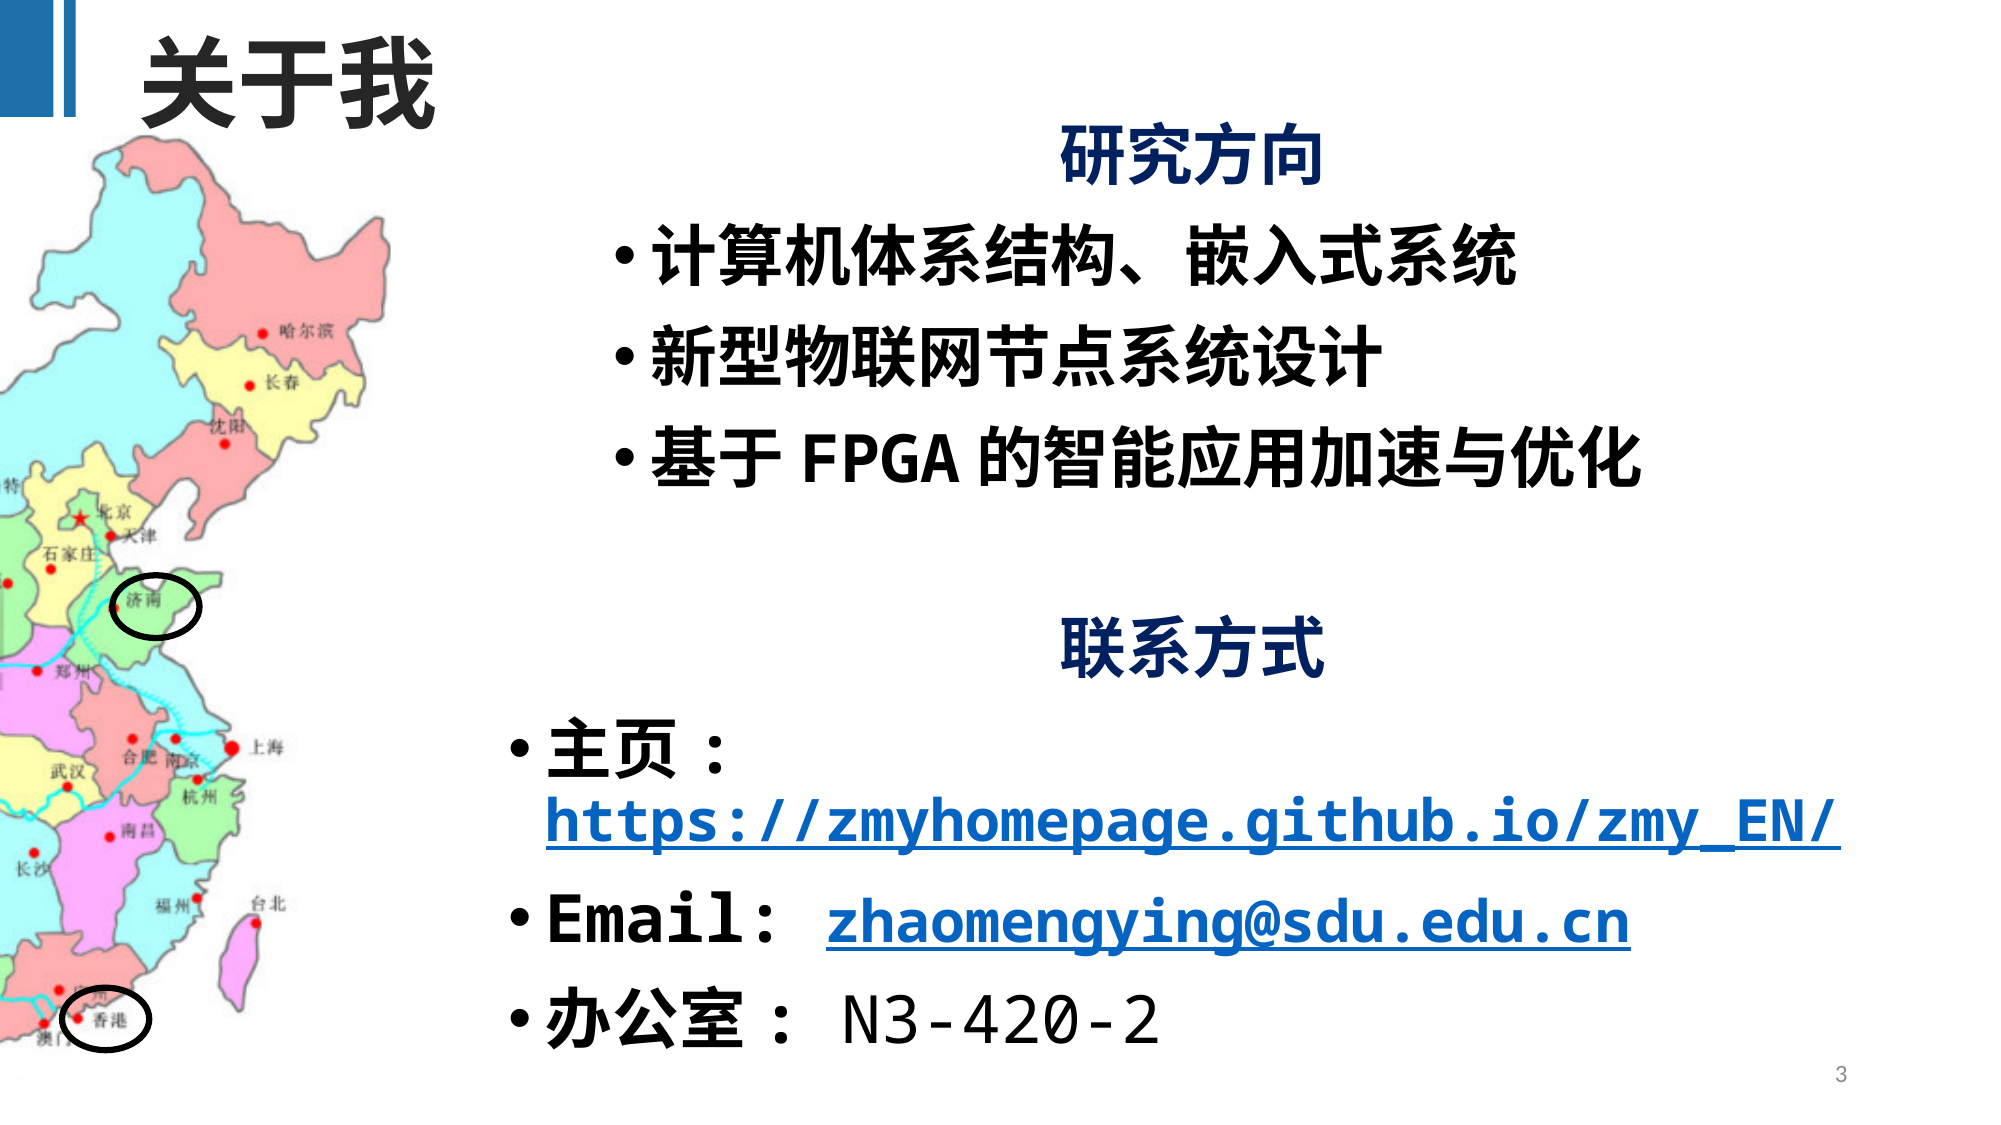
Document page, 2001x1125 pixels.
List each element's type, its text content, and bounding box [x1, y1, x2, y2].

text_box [0, 0, 76, 117]
text_box 研究方向 计算机体系结构、嵌入式系统 新型物联网节点系统设计 基于FPGA的智能应用加速与优化 联系方式 主页: https://zmyhomepage.github.io/zmy_EN/ Email: zhaomengying@sdu.edu.cn 办公室: N3-420-2 [455, 117, 1912, 1125]
picture [0, 117, 464, 1080]
slide_number 3 [1412, 1042, 1863, 1103]
text_box 关于我 [123, 13, 454, 117]
